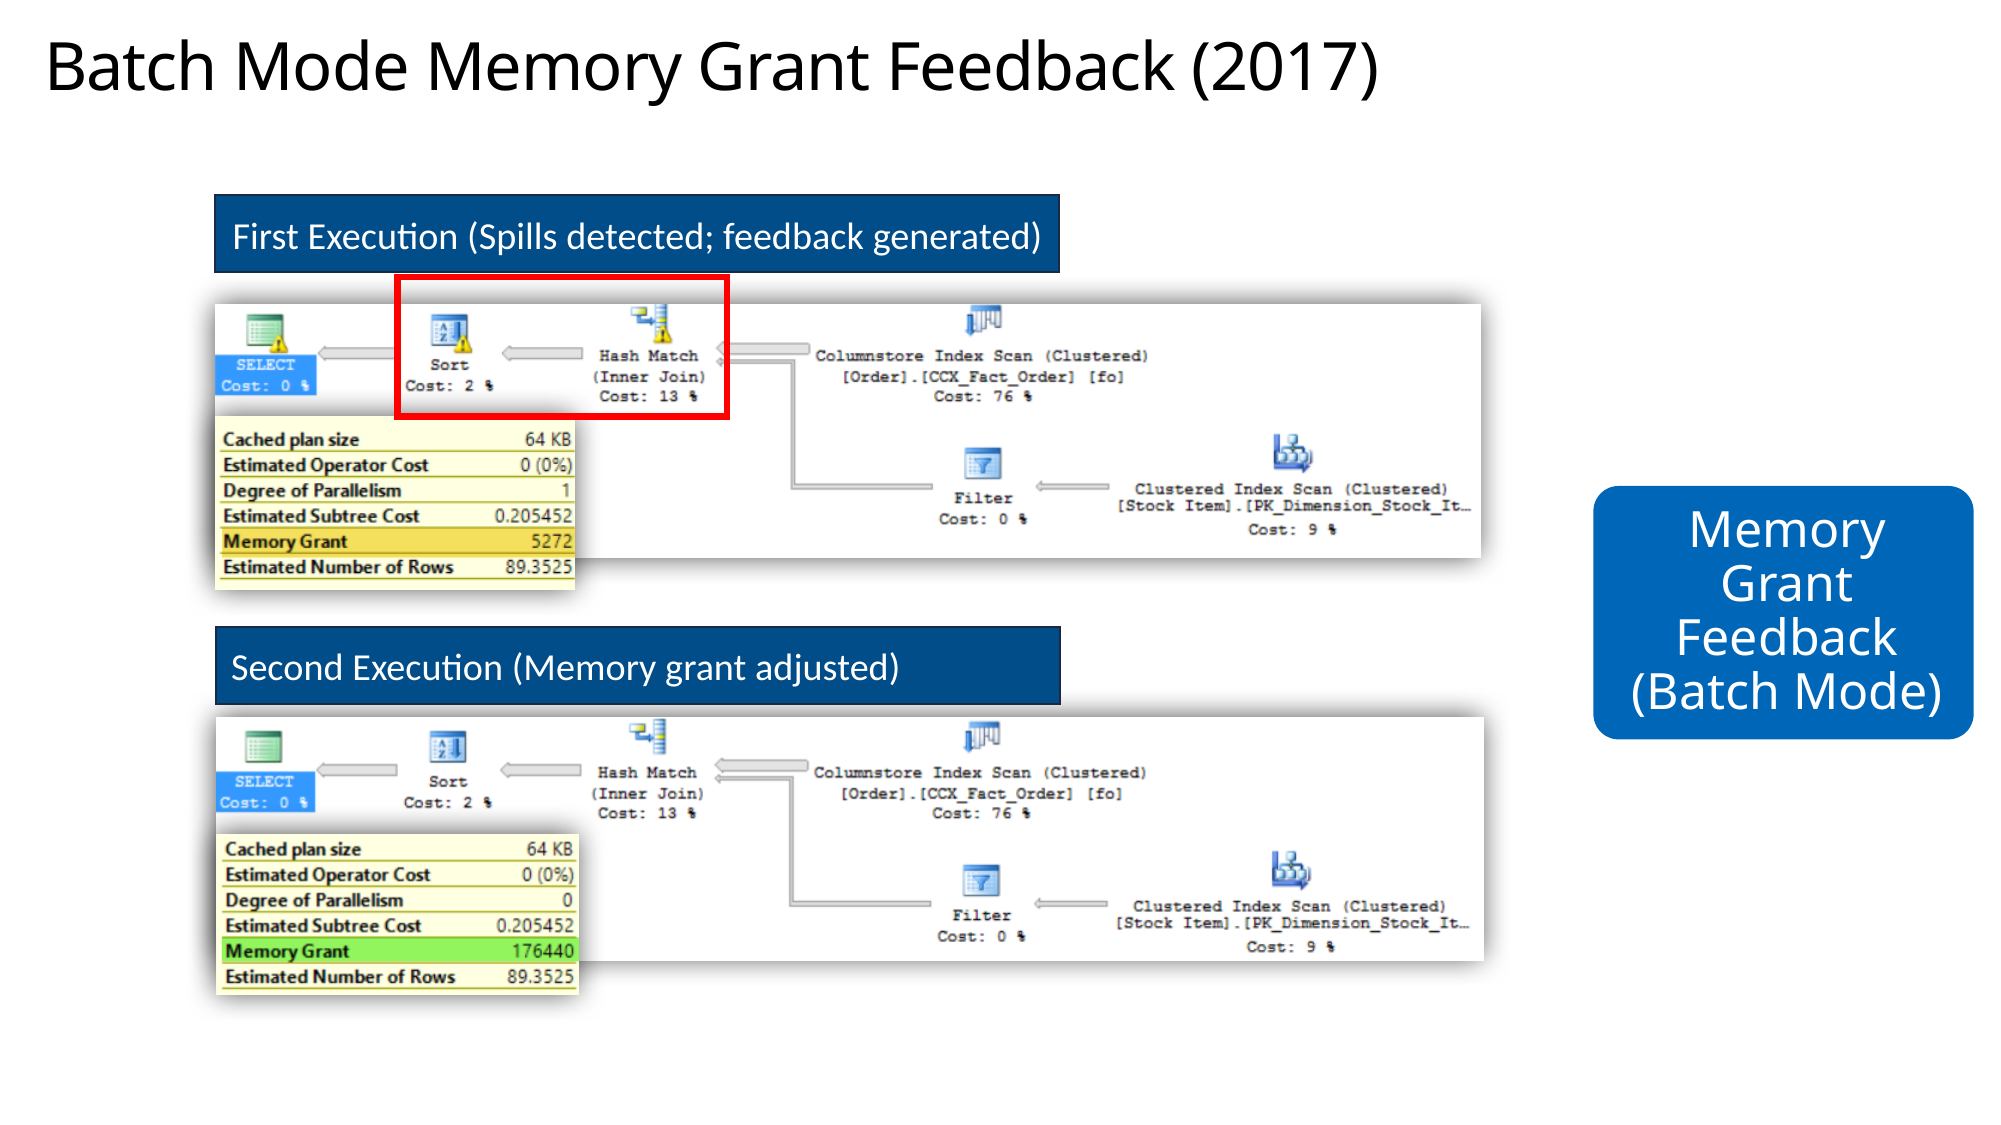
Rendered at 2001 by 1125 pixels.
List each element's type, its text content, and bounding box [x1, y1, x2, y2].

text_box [1573, 485, 1994, 740]
text_box Second Execution (Memory grant adjusted) [215, 626, 1061, 705]
text_box First Execution (Spills detected; feedback generated) [214, 194, 1060, 273]
picture [215, 304, 1481, 590]
picture [216, 717, 1484, 995]
text_box [397, 277, 727, 304]
title Batch Mode Memory Grant Feedback (2017) [44, 28, 1925, 217]
